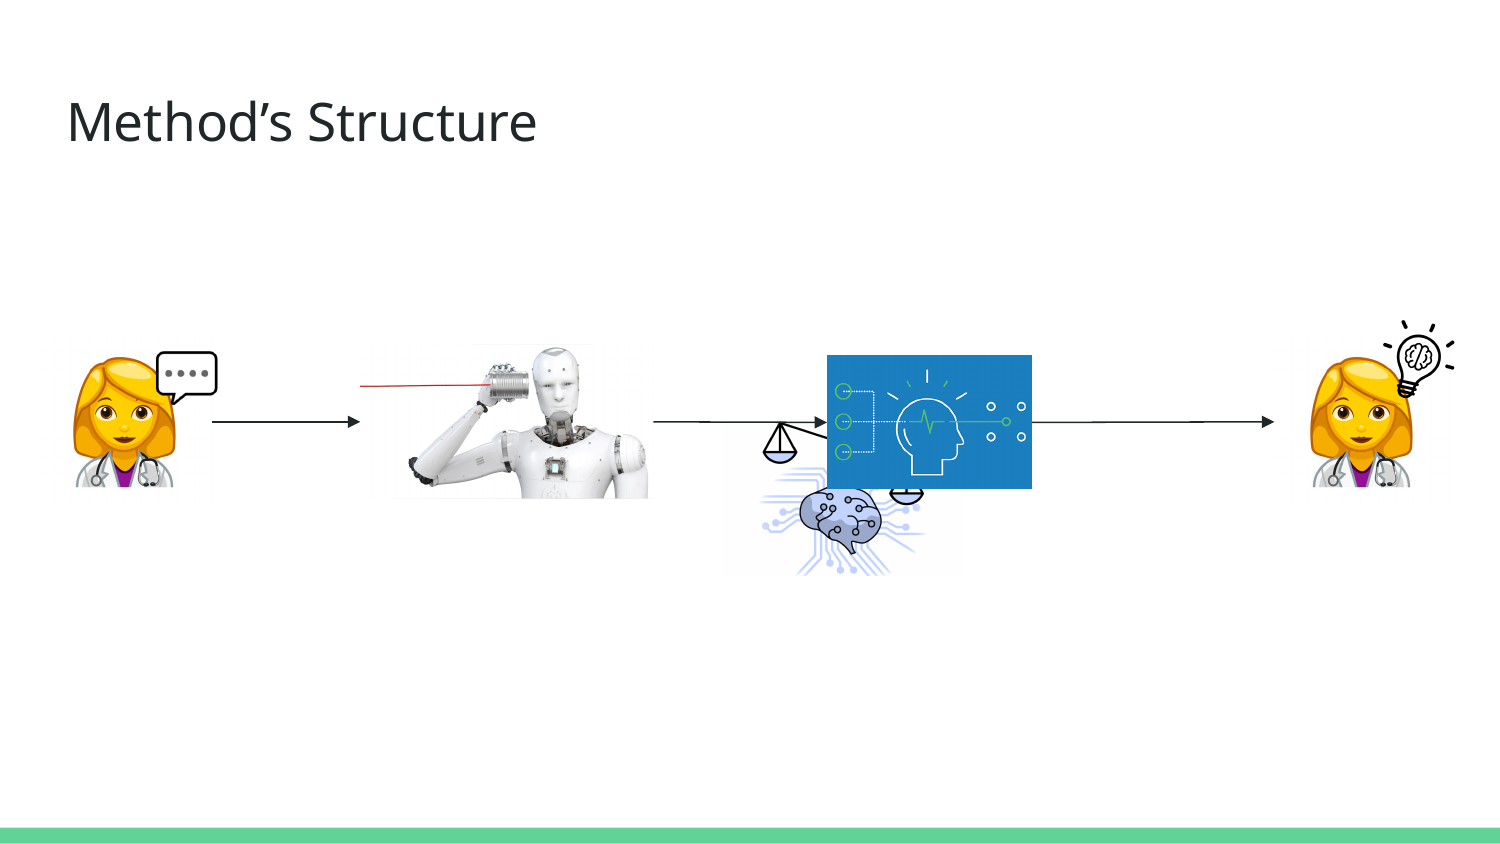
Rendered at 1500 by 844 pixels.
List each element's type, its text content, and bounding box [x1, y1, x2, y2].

picture [359, 344, 654, 499]
picture [36, 334, 222, 510]
picture [1274, 310, 1466, 510]
title Method’s Structure [51, 72, 1449, 167]
picture [722, 355, 1032, 576]
